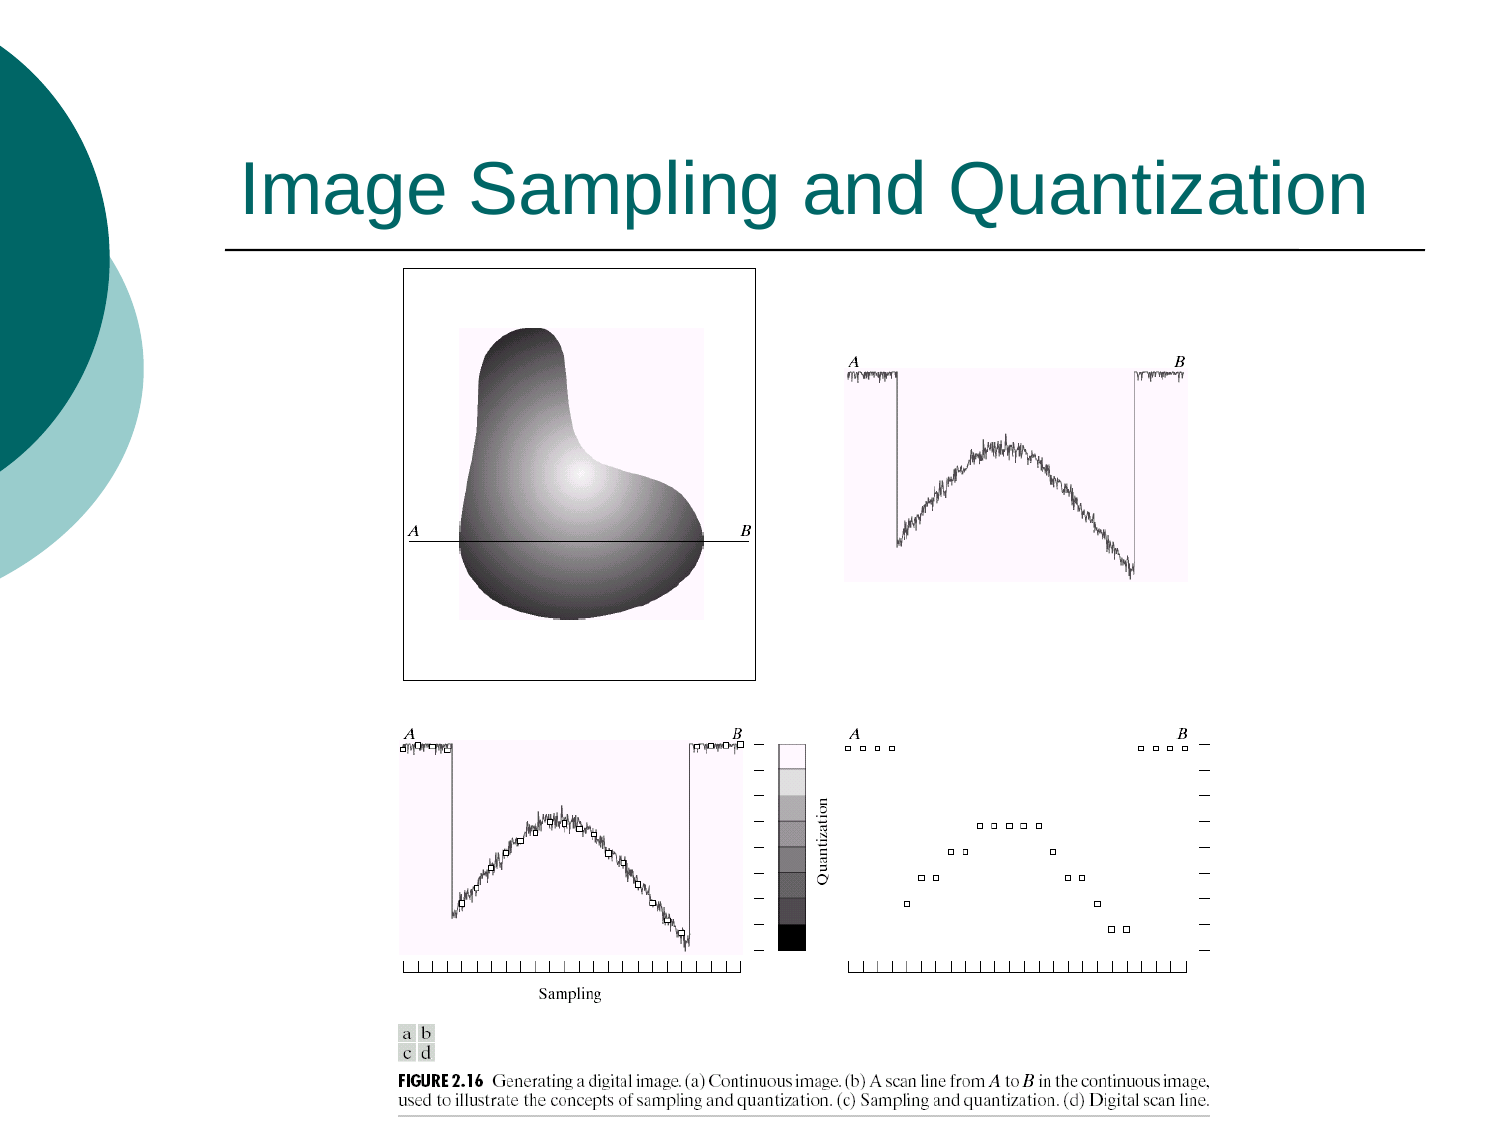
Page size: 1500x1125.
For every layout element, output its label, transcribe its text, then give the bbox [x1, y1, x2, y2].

title Image Sampling and Quantization [224, 49, 1425, 237]
picture [393, 265, 1220, 1118]
